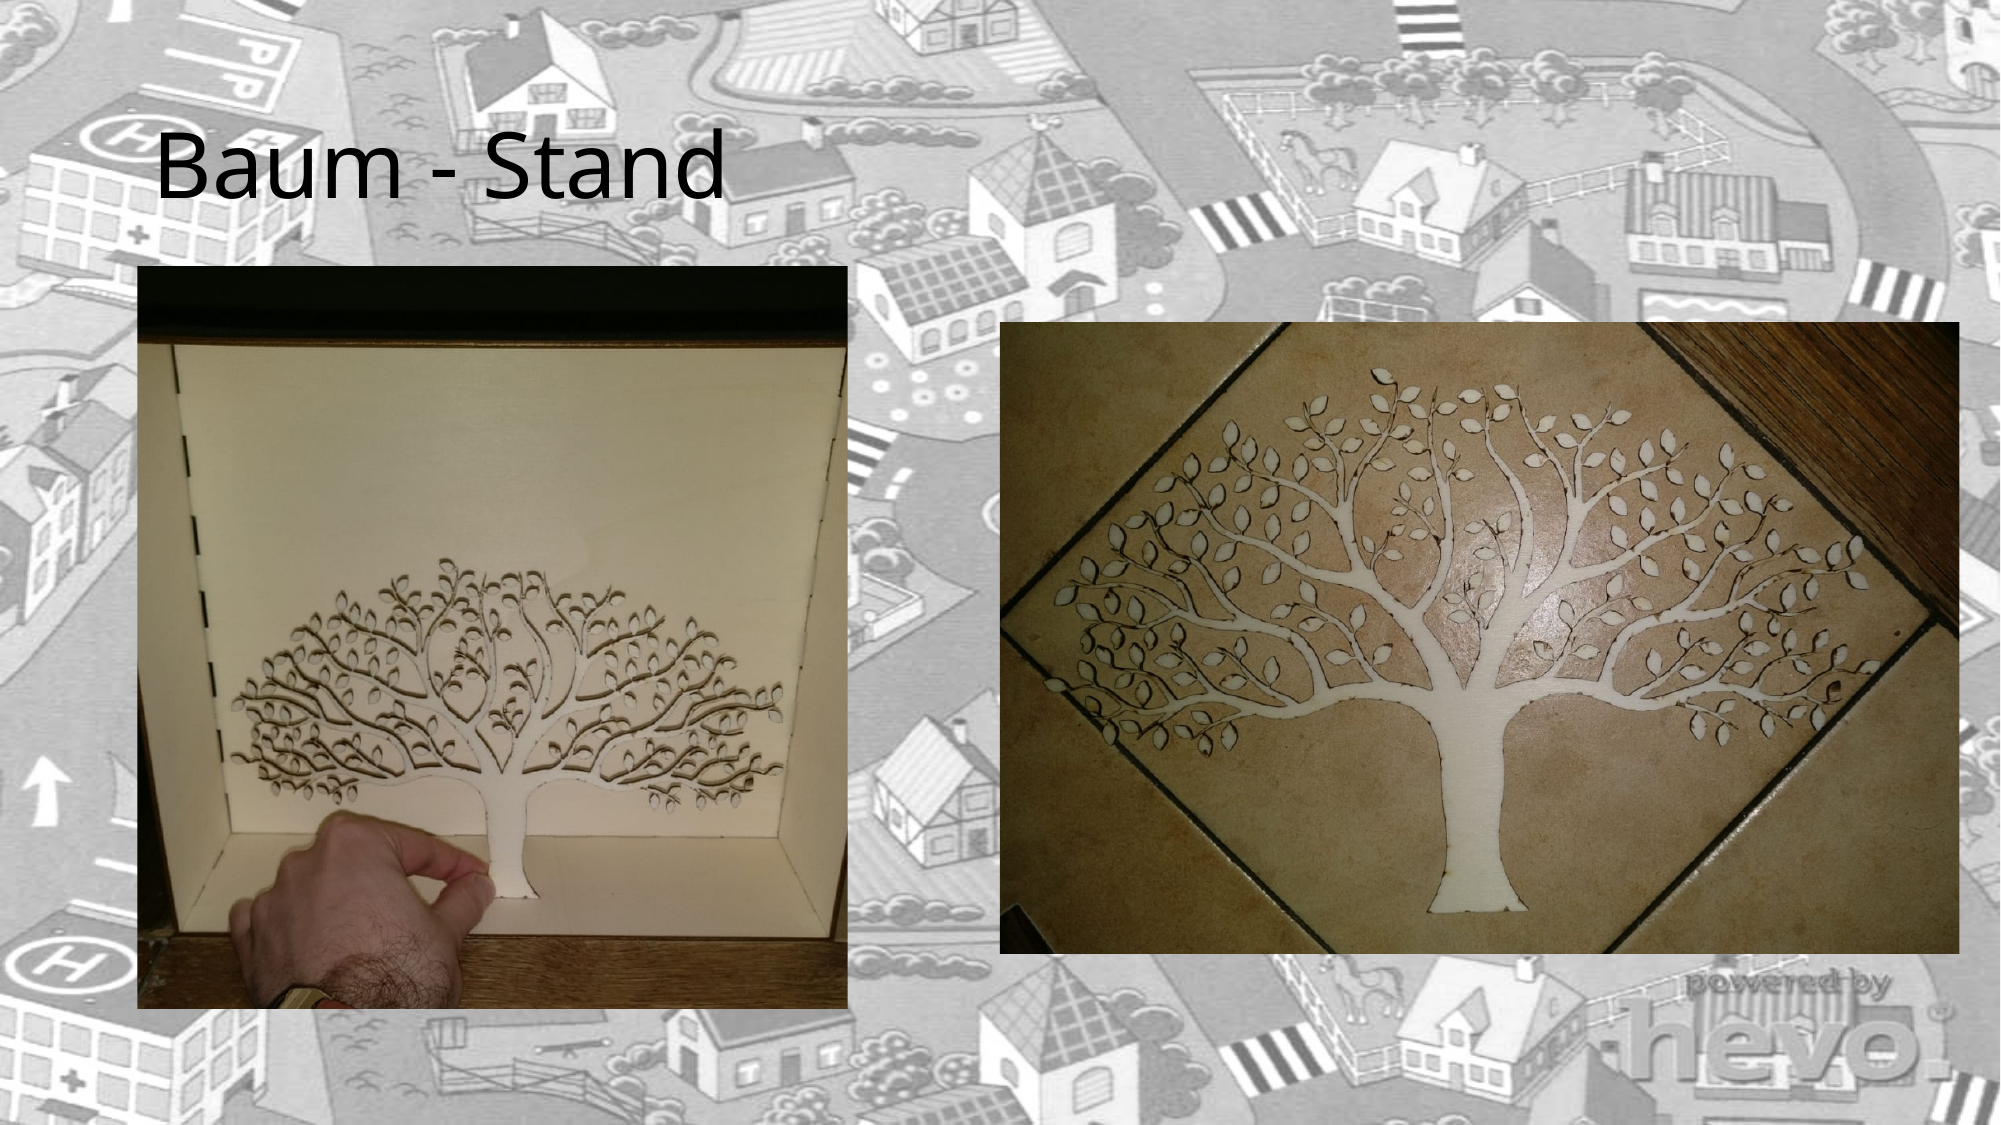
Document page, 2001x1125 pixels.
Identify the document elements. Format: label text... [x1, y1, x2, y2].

picture [0, 0, 2001, 1125]
title Baum - Stand [137, 59, 1863, 278]
